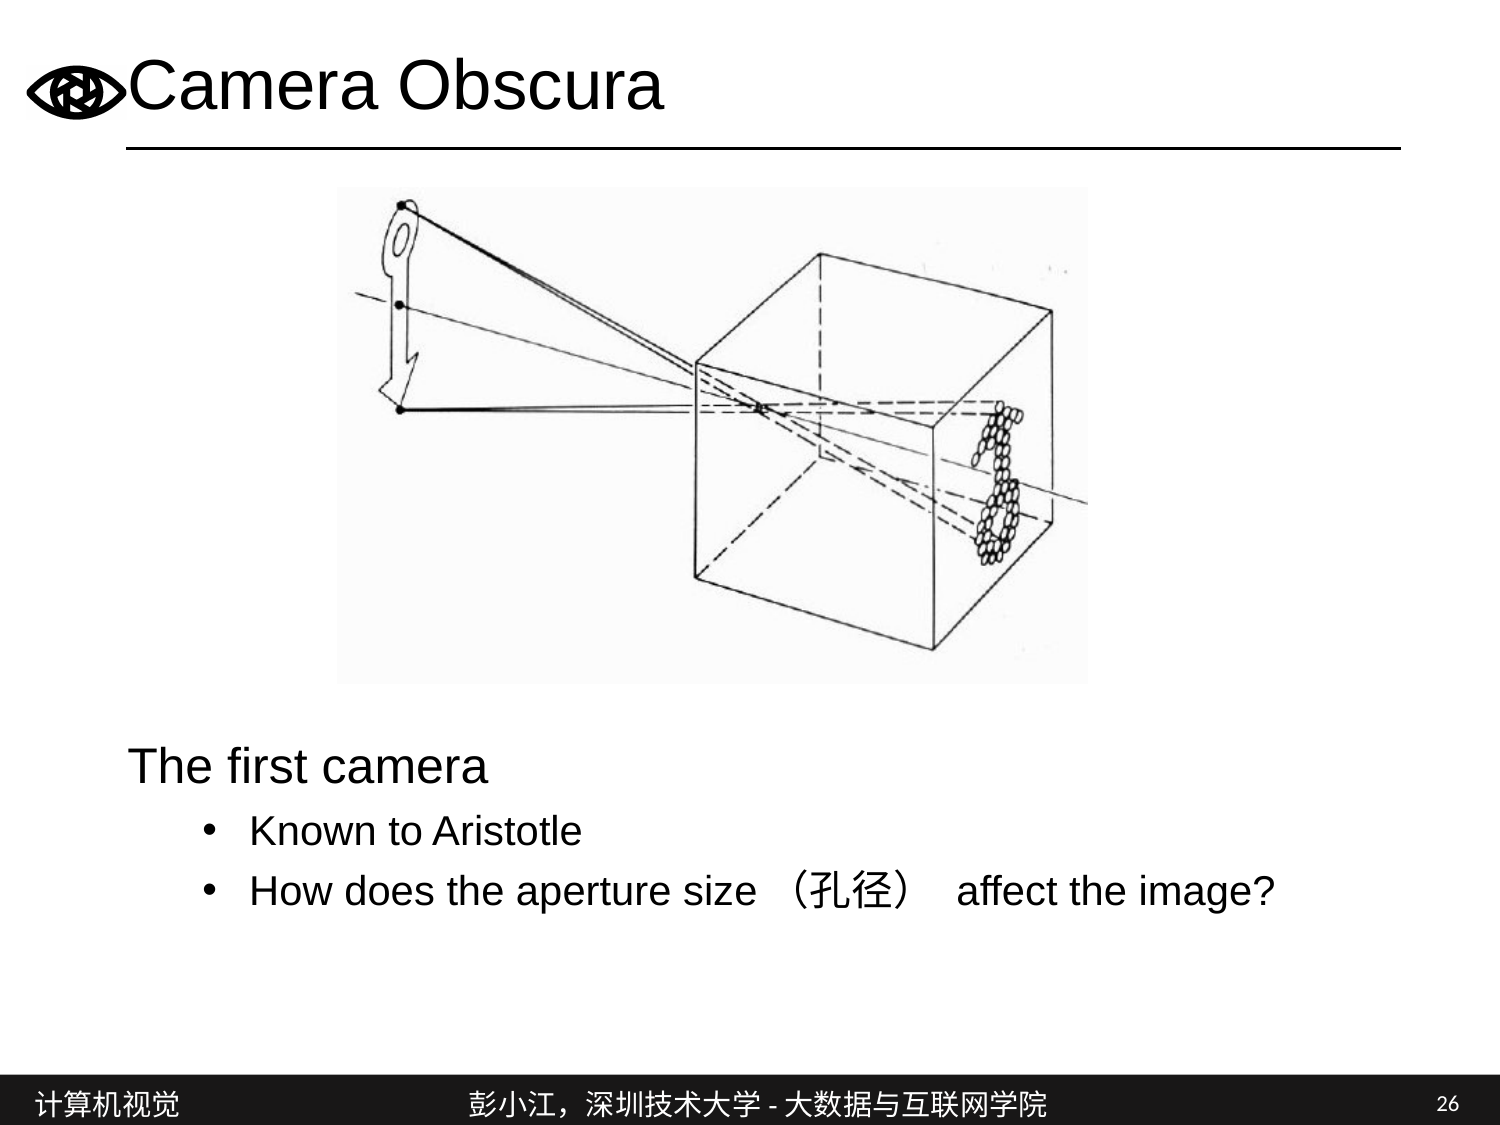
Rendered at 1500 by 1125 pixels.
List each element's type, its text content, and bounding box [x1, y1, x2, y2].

list The first camera Known to Aristotle How does the aperture size（孔径） affect the image? [112, 725, 1388, 1125]
picture [337, 187, 1088, 684]
title Camera Obscura [112, 0, 1388, 163]
